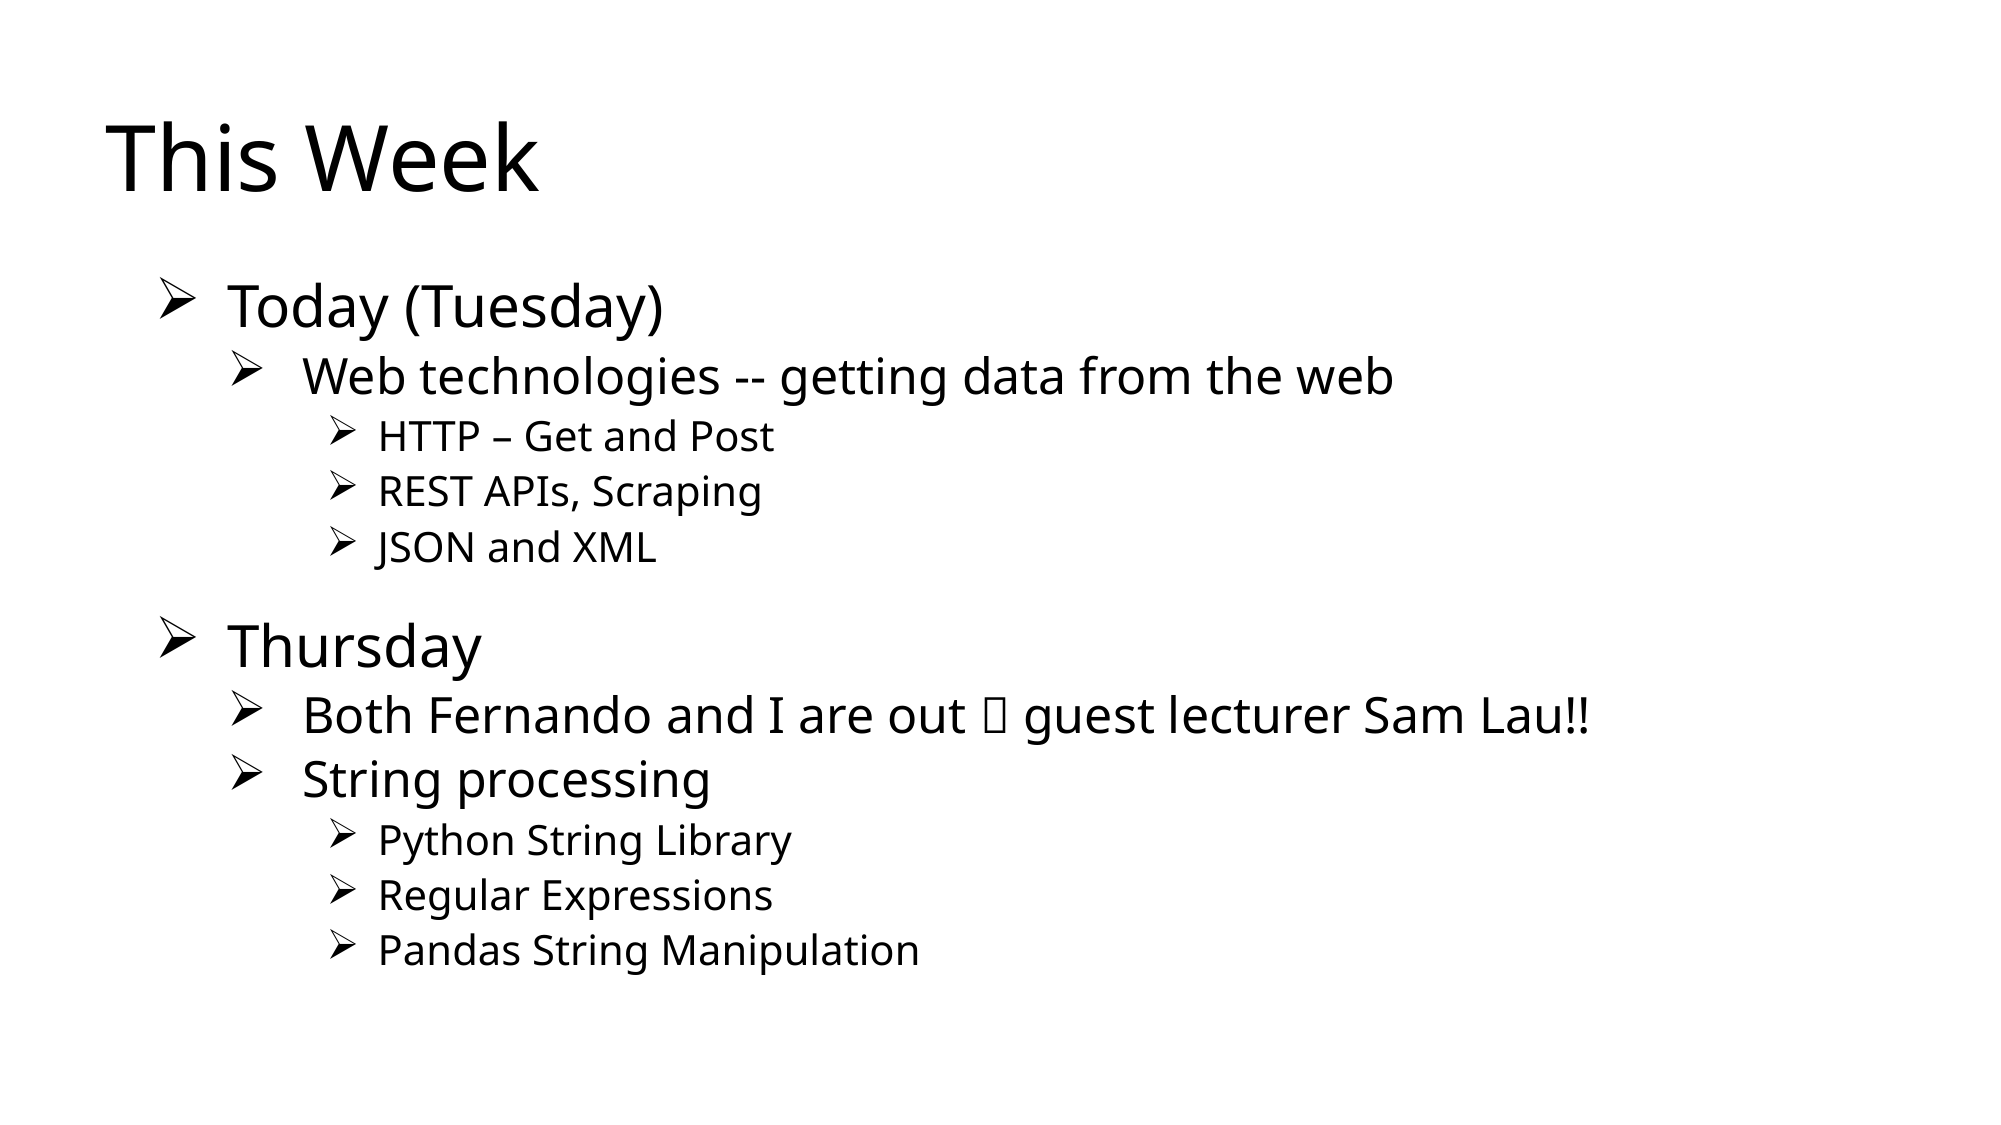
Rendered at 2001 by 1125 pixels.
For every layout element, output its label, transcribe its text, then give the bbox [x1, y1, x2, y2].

list Today (Tuesday) Web technologies -- getting data from the web HTTP – Get and Post REST APIs, Scraping JSON and XML Thursday Both Fernando and I are out  guest lecturer Sam Lau!! String processing Python String Library Regular Expressions Pandas String Manipulation [137, 270, 1863, 1070]
title This Week [90, 52, 1863, 271]
